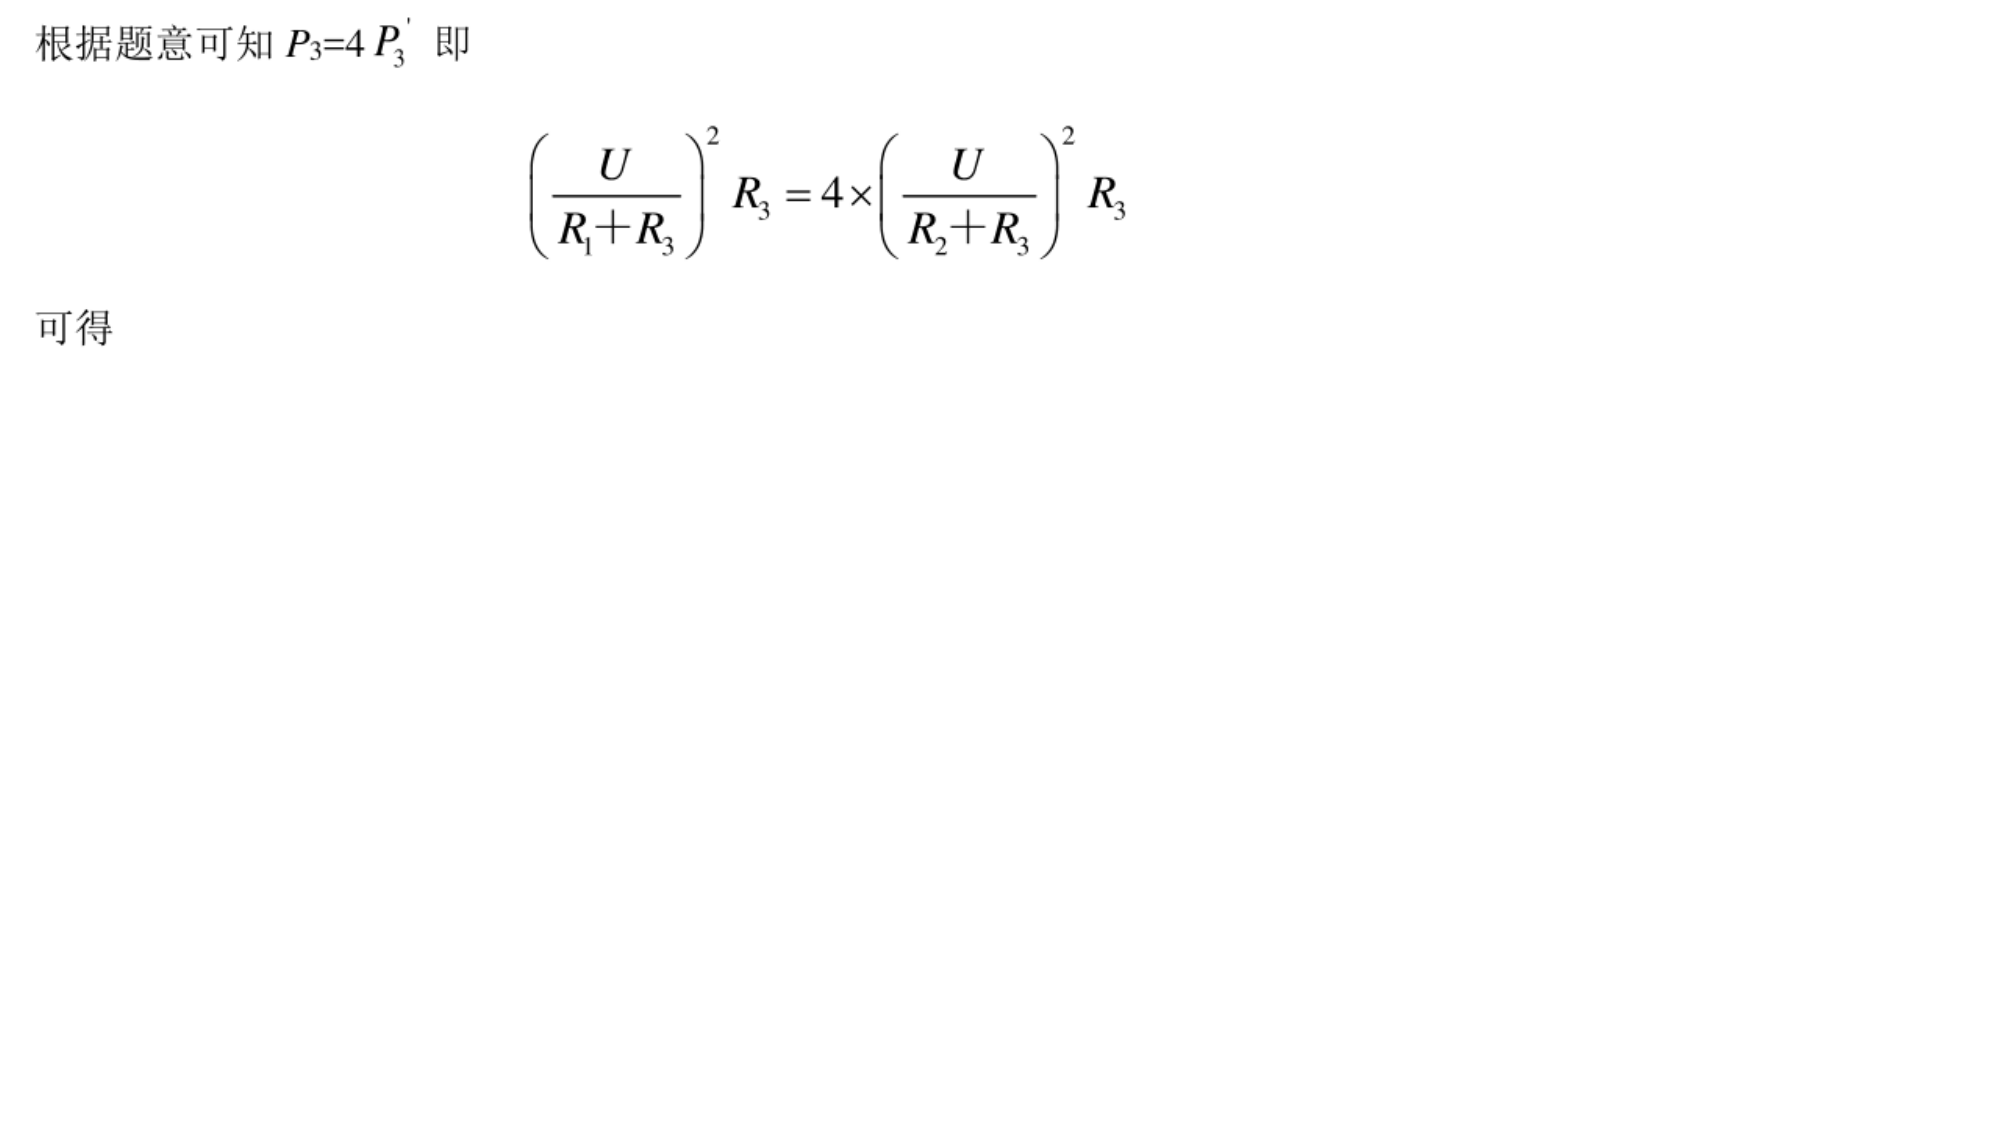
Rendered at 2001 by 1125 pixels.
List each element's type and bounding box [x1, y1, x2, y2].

picture [0, 0, 1166, 352]
